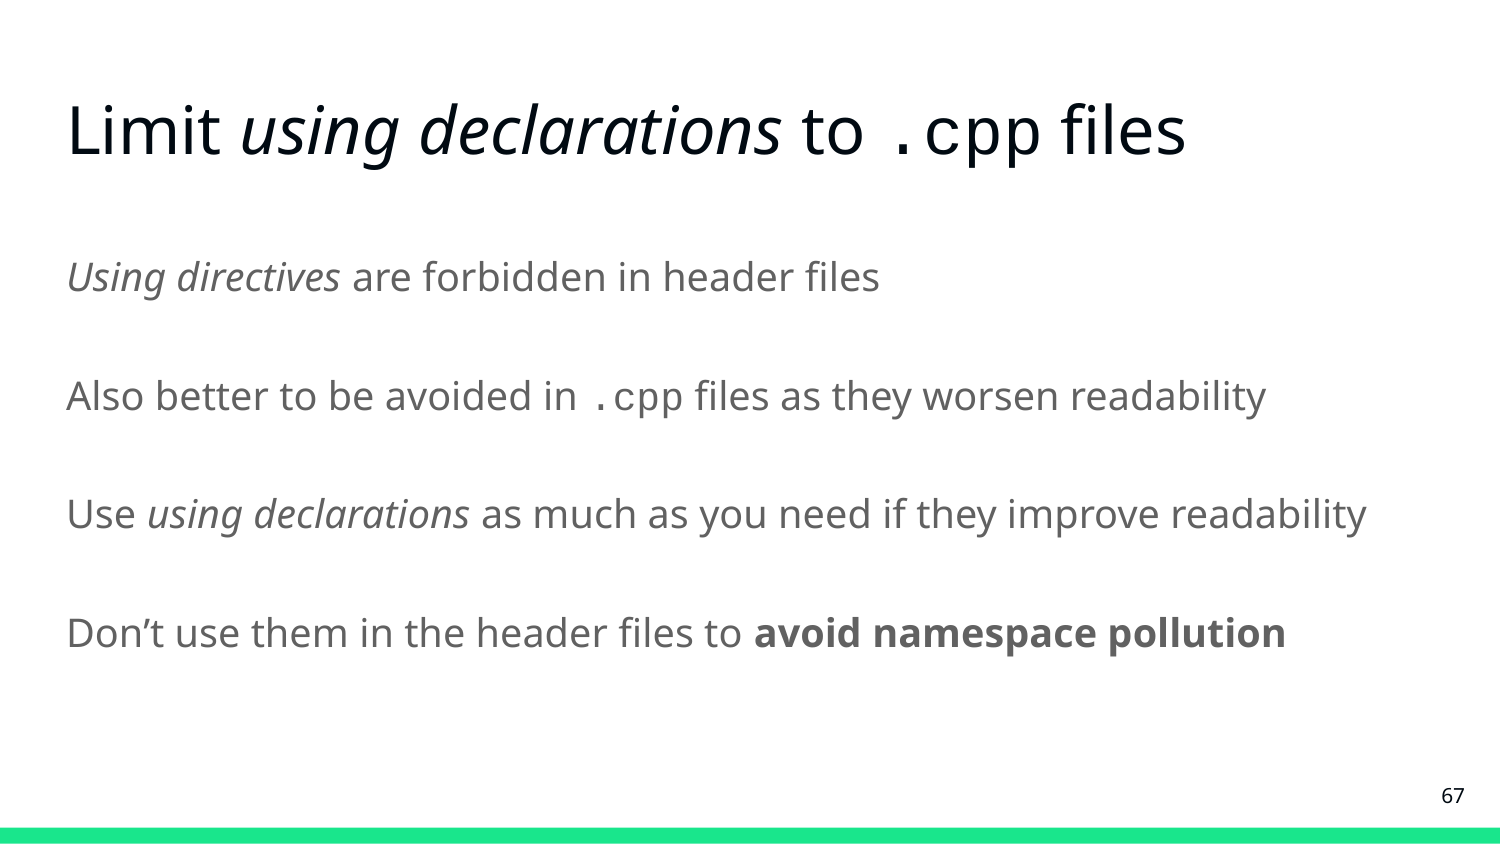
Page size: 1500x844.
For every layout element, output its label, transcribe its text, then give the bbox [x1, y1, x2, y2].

slide_number ‹#› [1389, 764, 1480, 830]
list Using directives are forbidden in header files Also better to be avoided in .cpp files as they worsen readability Use using declarations as much as you need if they improve readability Don’t use them in the header files to avoid namespace pollution [51, 189, 1449, 750]
title Limit using declarations to .cpp files [51, 72, 1449, 167]
